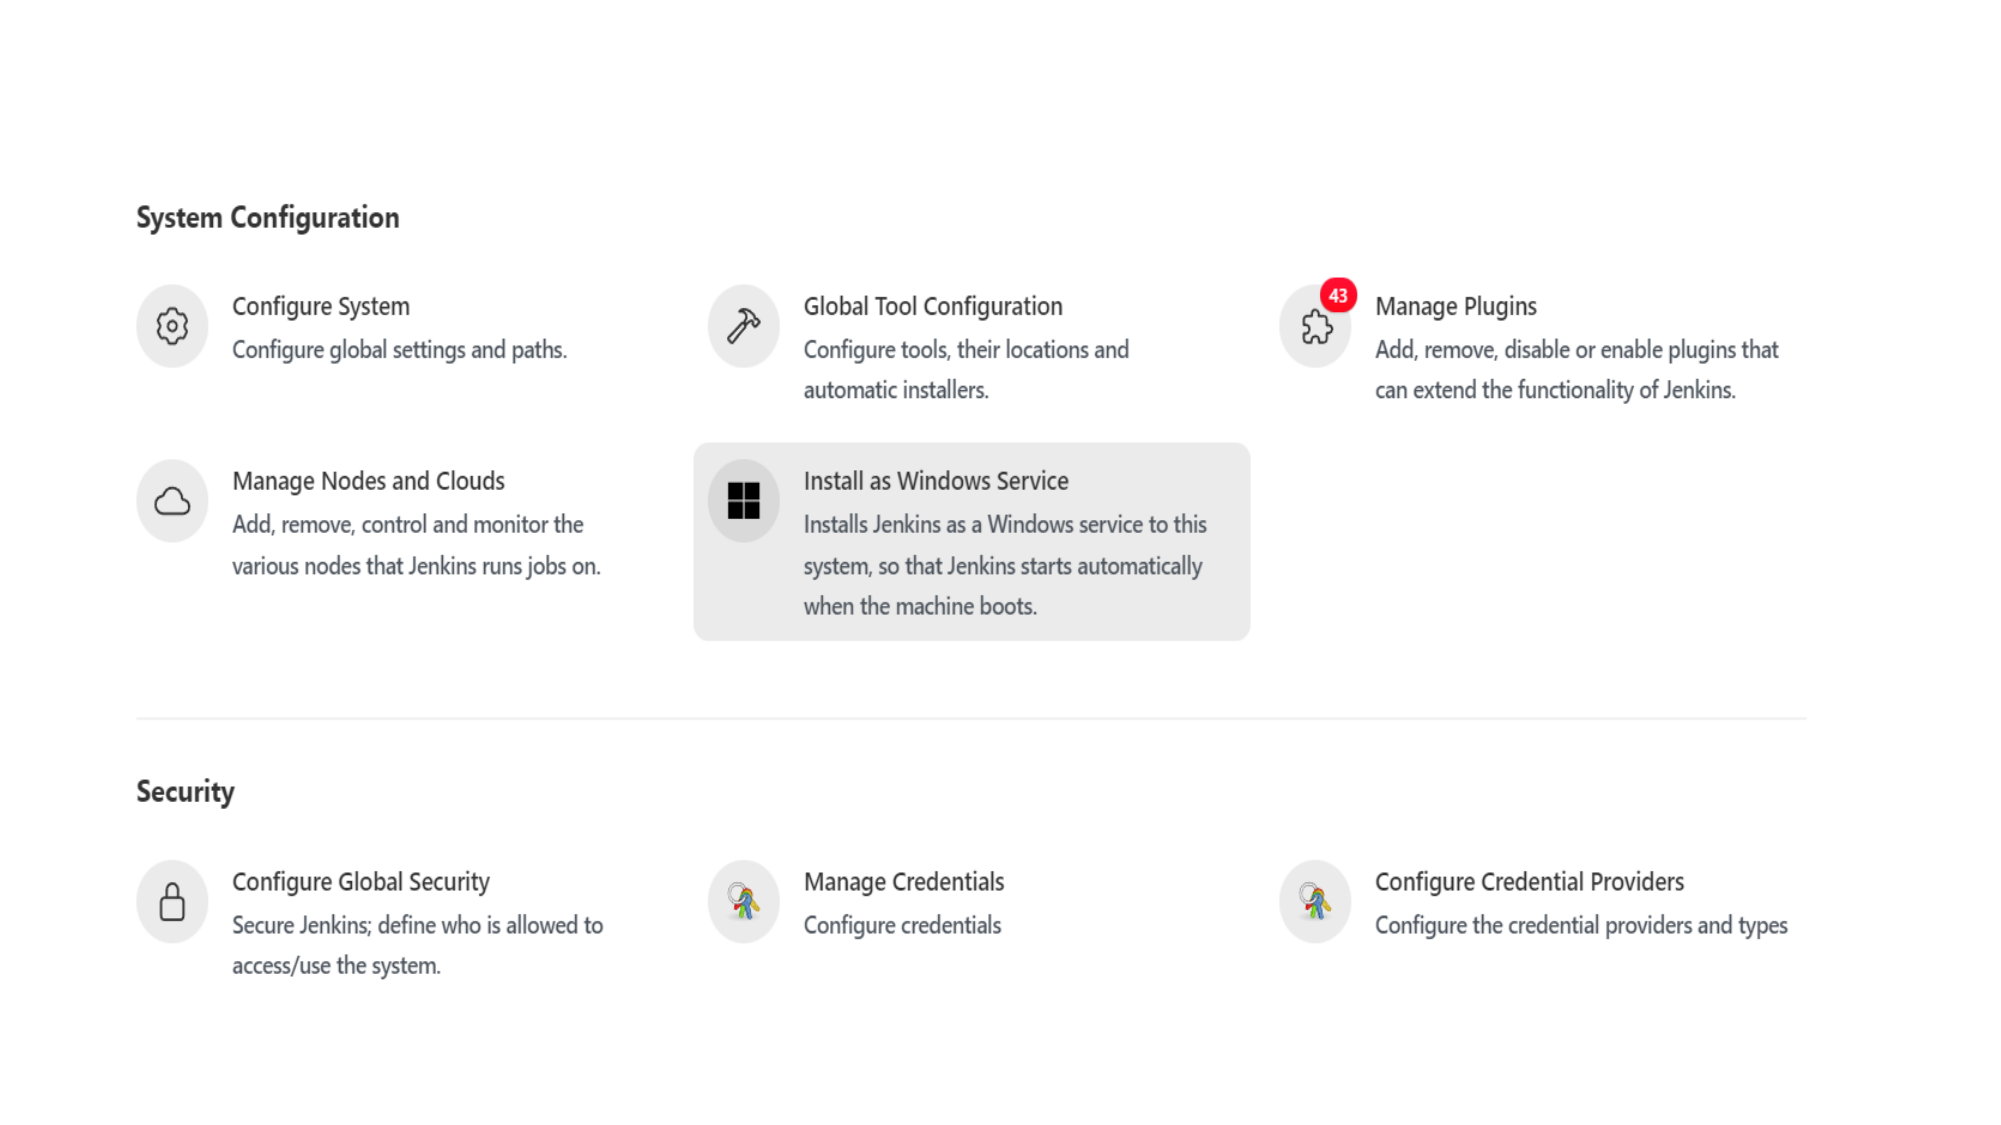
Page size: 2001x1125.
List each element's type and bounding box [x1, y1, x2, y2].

text_box [222, 762, 585, 941]
picture [91, 146, 1821, 1010]
